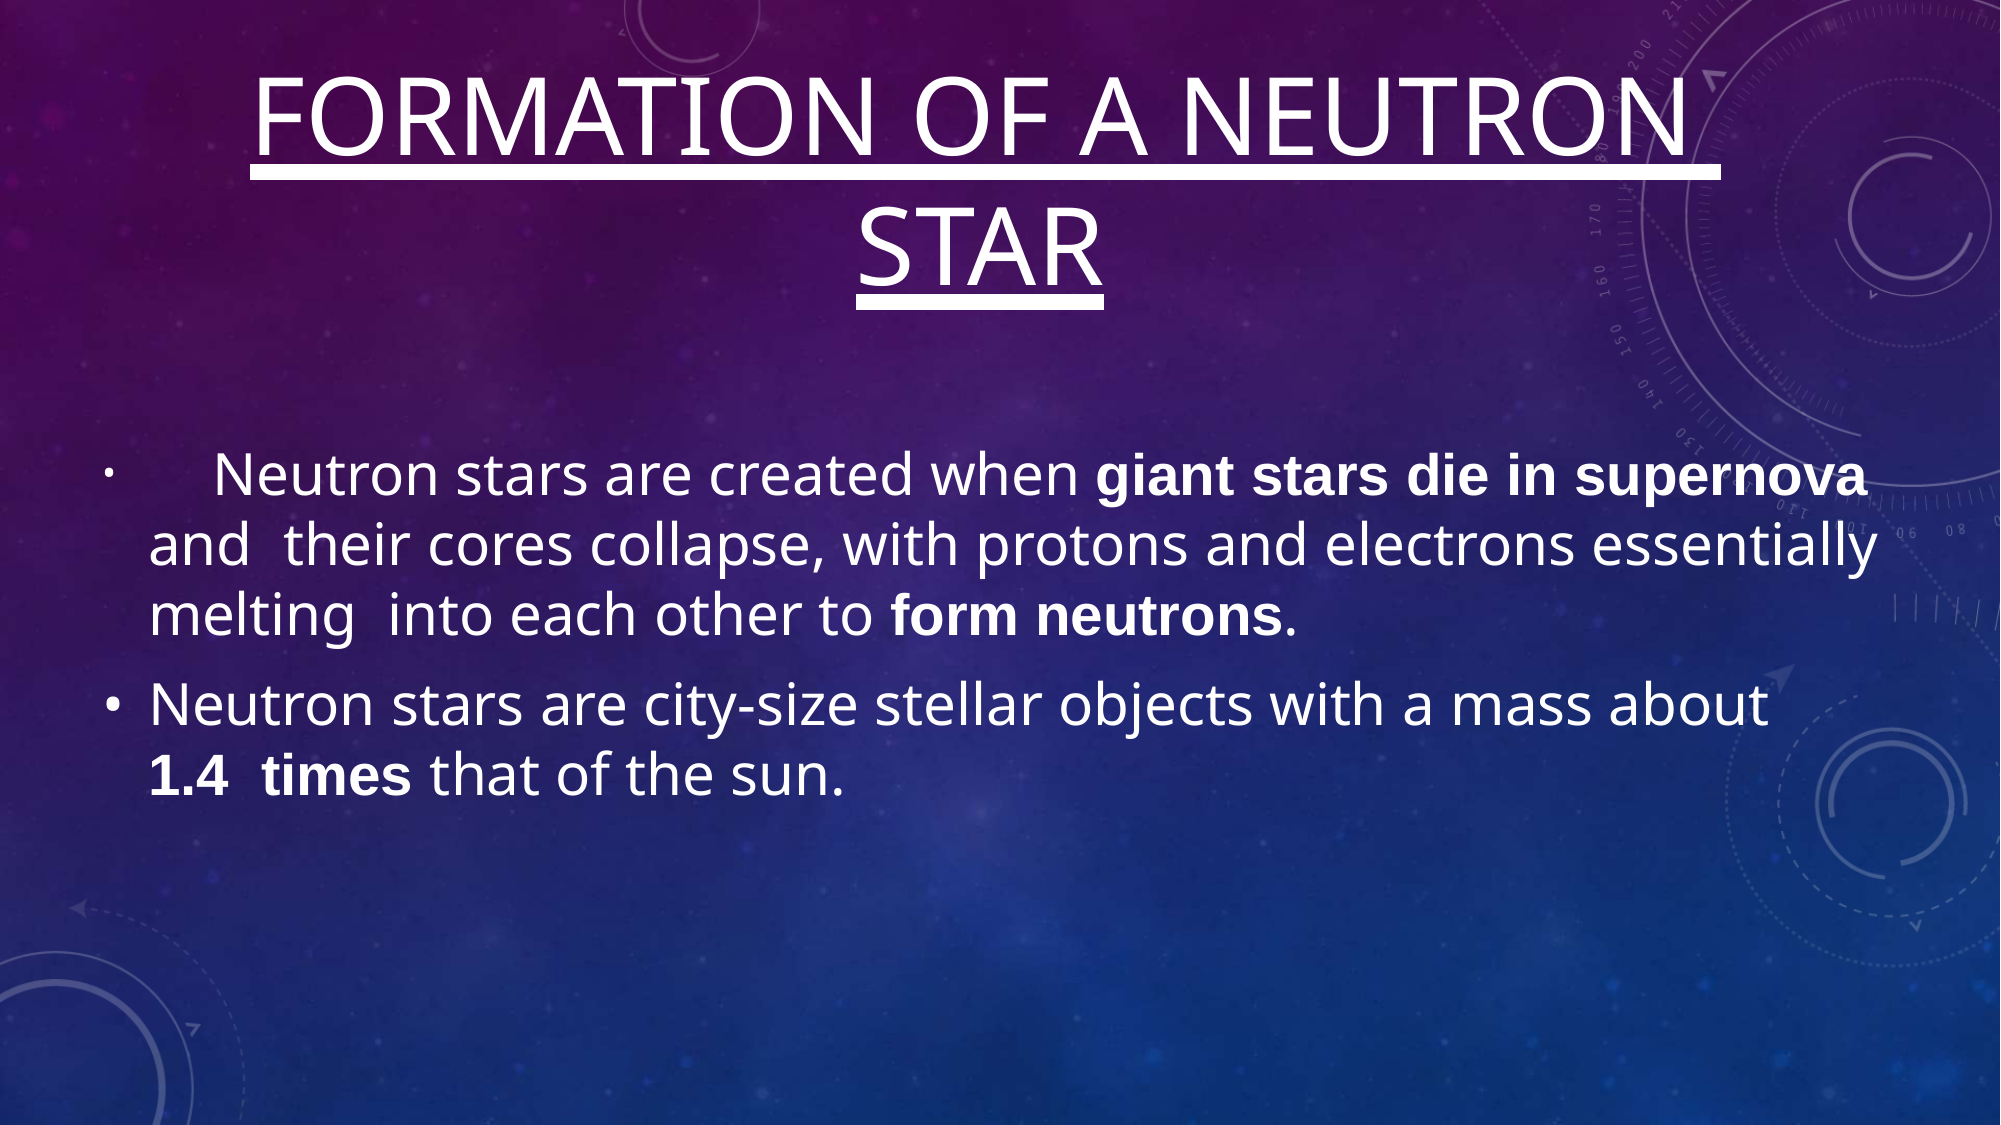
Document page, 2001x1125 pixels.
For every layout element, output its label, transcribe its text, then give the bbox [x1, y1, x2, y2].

picture [0, 0, 2000, 1125]
title FORMATION OF A NEUTRON STAR [247, 45, 1753, 308]
text_box Neutron stars are created when giant stars die in supernova and their cores collapse, with protons and electrons essentially melting into each other to form neutrons. Neutron stars are city-size stellar objects with a mass about 1.4 times that of the sun. [100, 434, 1891, 808]
